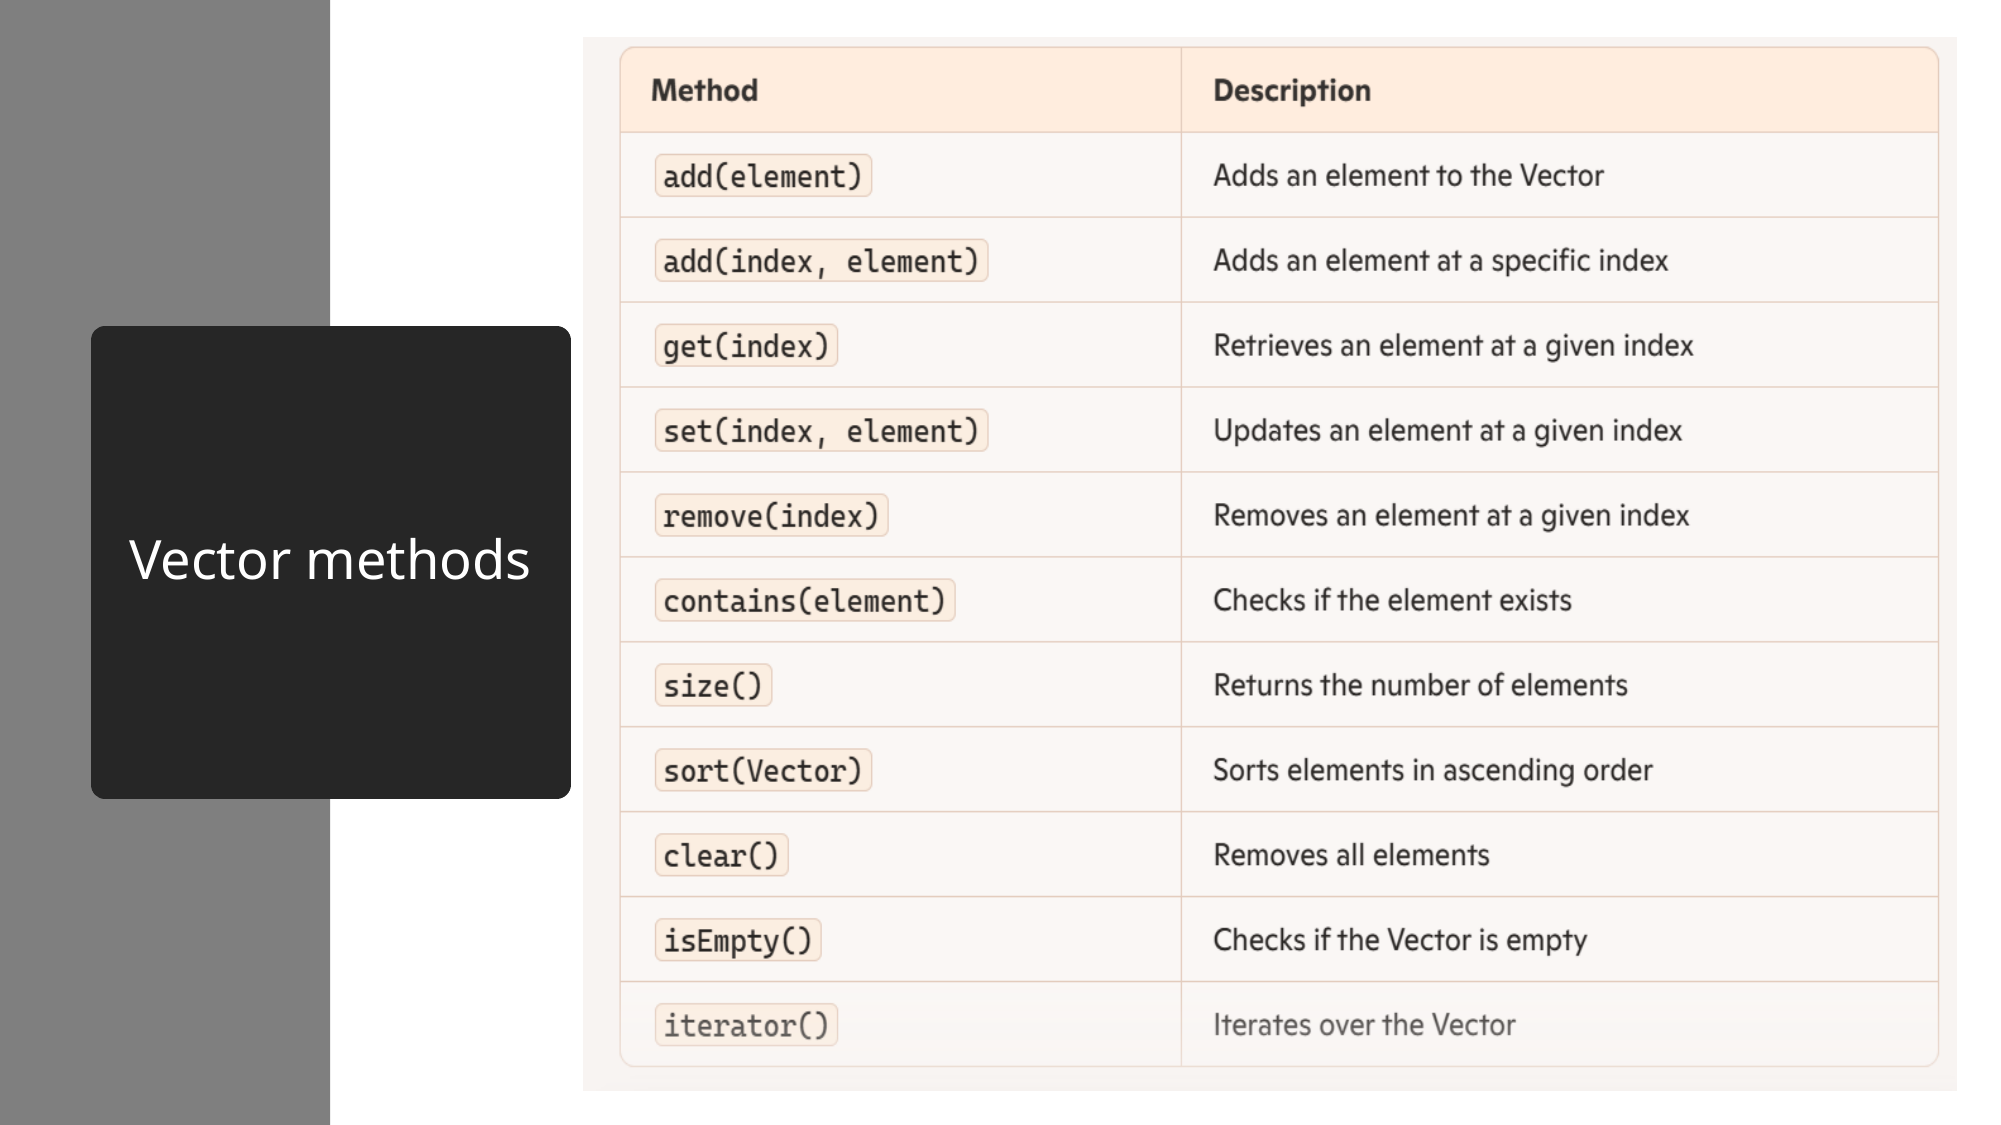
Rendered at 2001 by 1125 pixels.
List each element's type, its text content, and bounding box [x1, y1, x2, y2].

title Vector methods [105, 340, 557, 785]
text_box [0, 0, 332, 1125]
text_box [332, 0, 2000, 1125]
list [583, 36, 1957, 1092]
